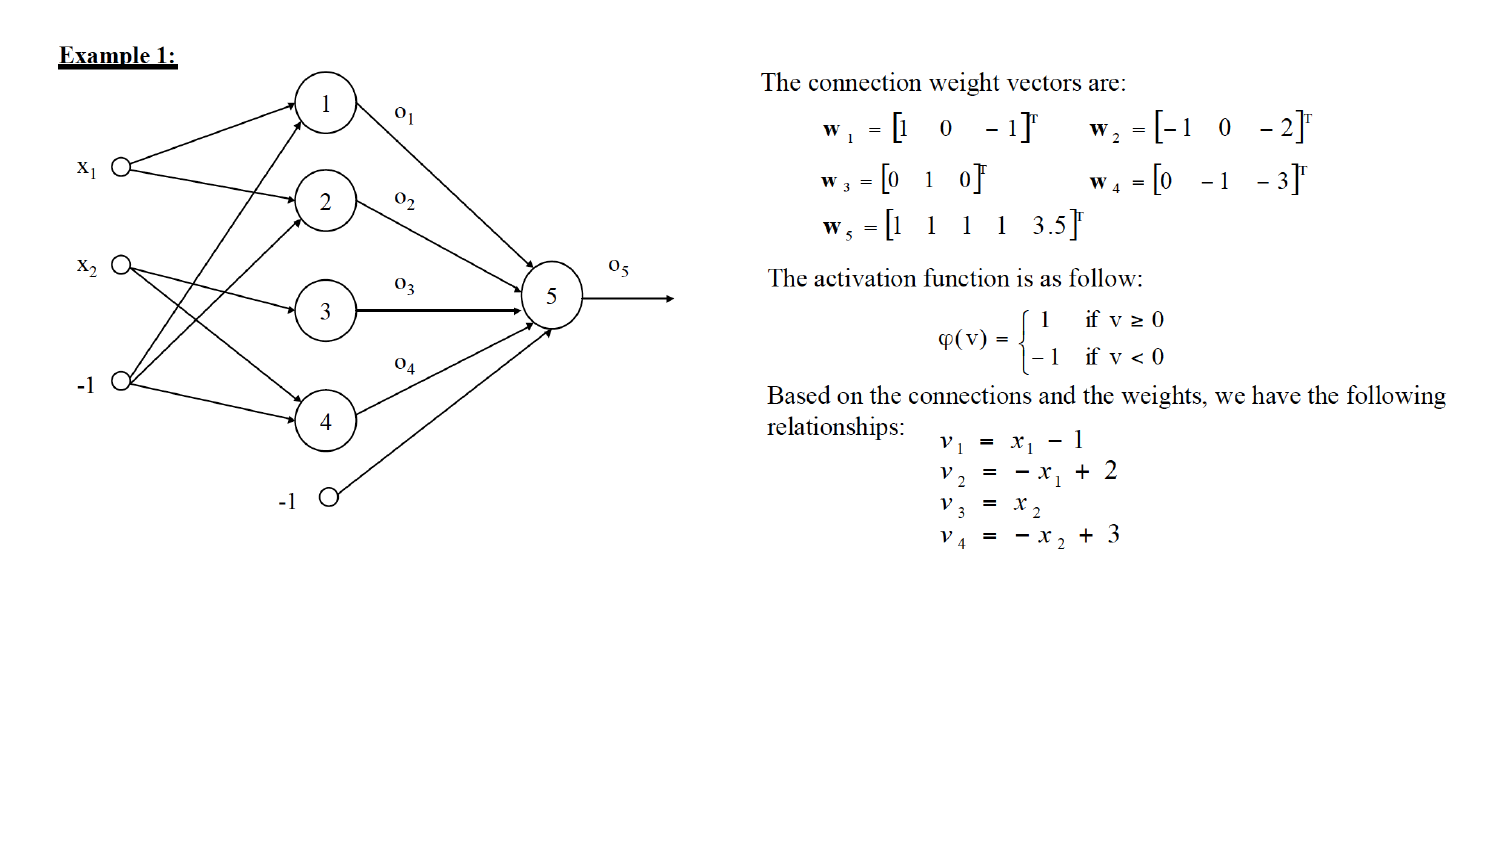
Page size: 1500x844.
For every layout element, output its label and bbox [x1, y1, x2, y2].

picture [732, 54, 1473, 554]
picture [0, 16, 710, 534]
